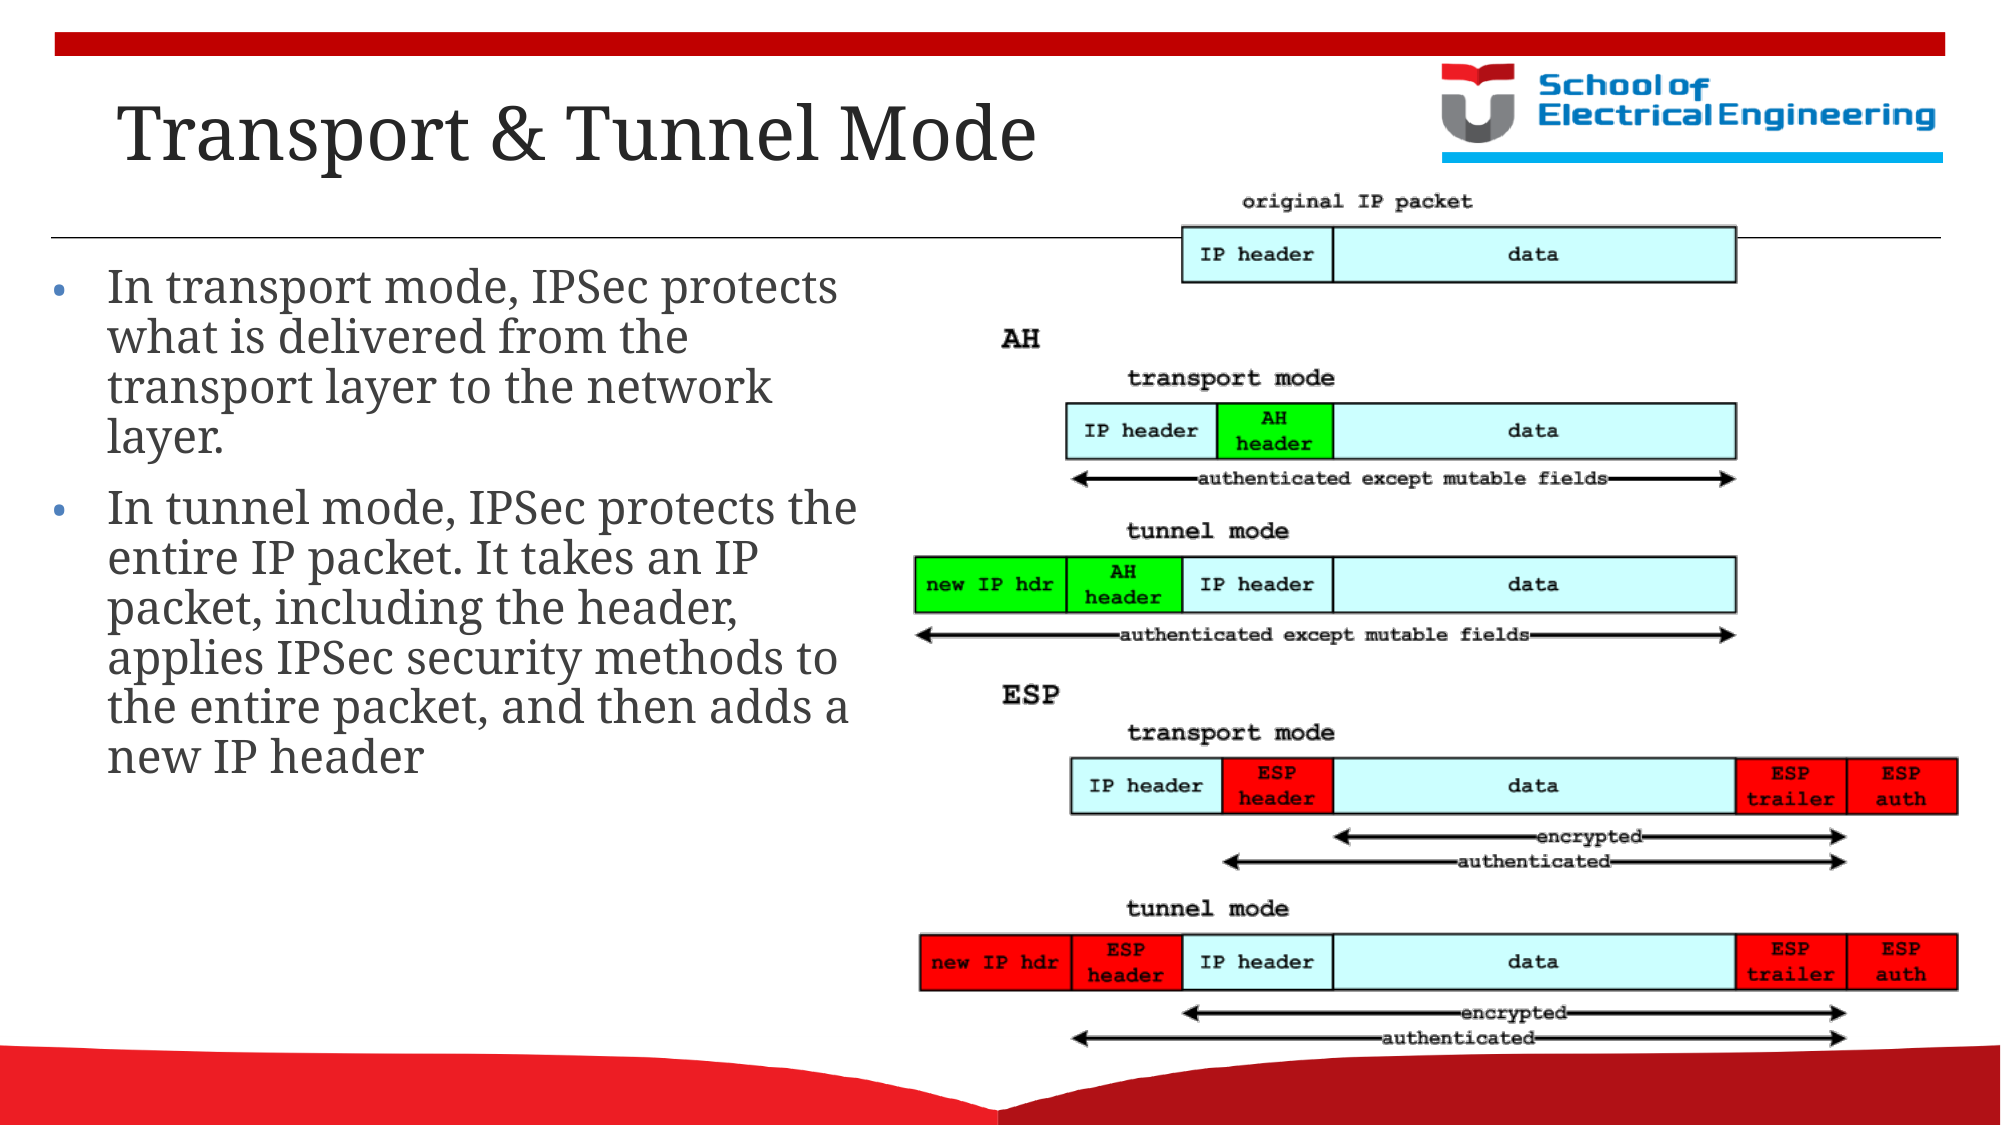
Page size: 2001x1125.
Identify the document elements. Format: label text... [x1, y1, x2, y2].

list In transport mode, IPSec protects what is delivered from the transport layer to the network layer. In tunnel mode, IPSec protects the entire IP packet. It takes an IP packet, including the header, applies IPSec security methods to the entire packet, and then adds a new IP header [35, 256, 876, 1053]
picture [0, 189, 2001, 1125]
title Transport & Tunnel Mode [101, 78, 1432, 233]
picture [1431, 63, 1943, 163]
